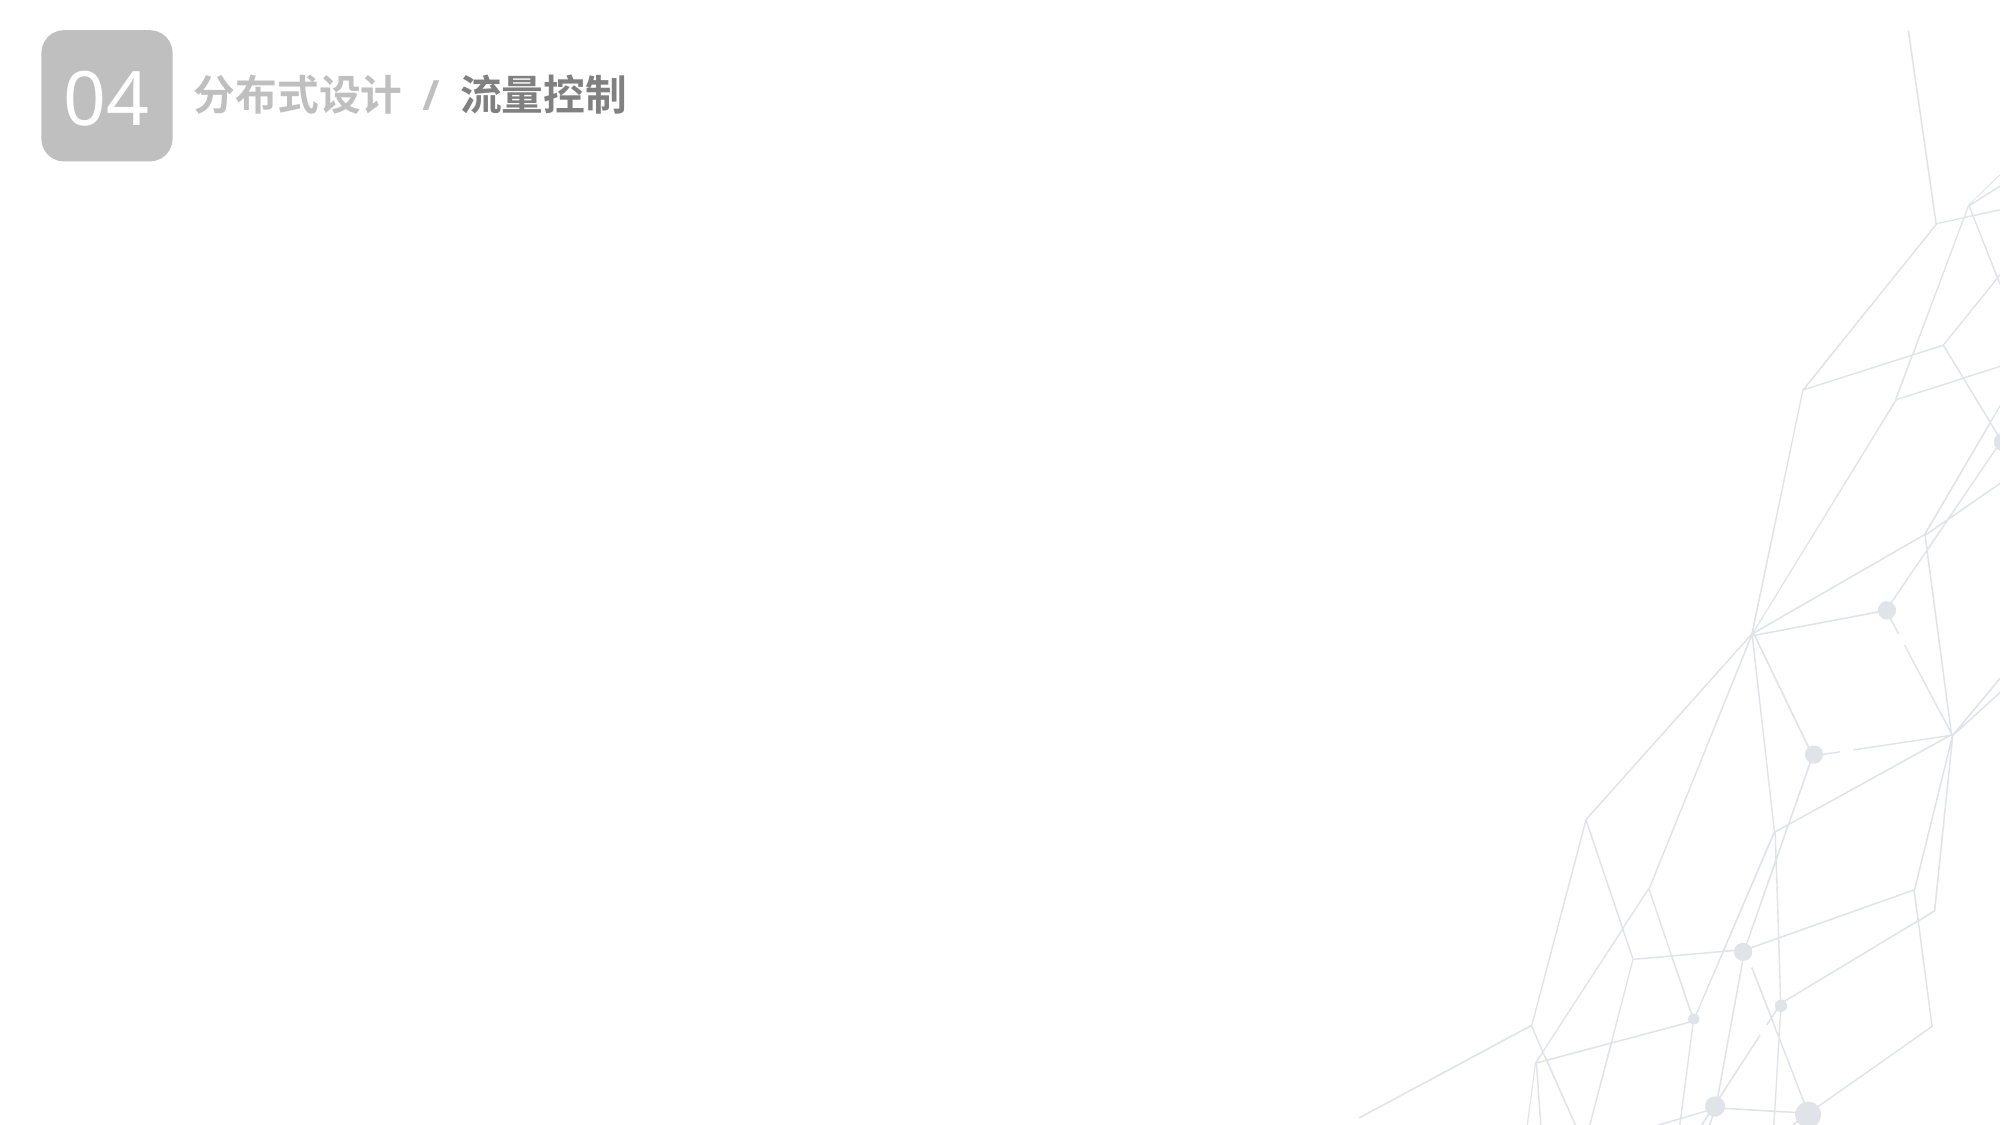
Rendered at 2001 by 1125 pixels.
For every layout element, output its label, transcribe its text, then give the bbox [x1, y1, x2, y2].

text_box 04 [41, 30, 173, 162]
text_box [1358, 30, 2000, 1125]
text_box 分布式设计 / 流量控制 [194, 35, 1346, 138]
